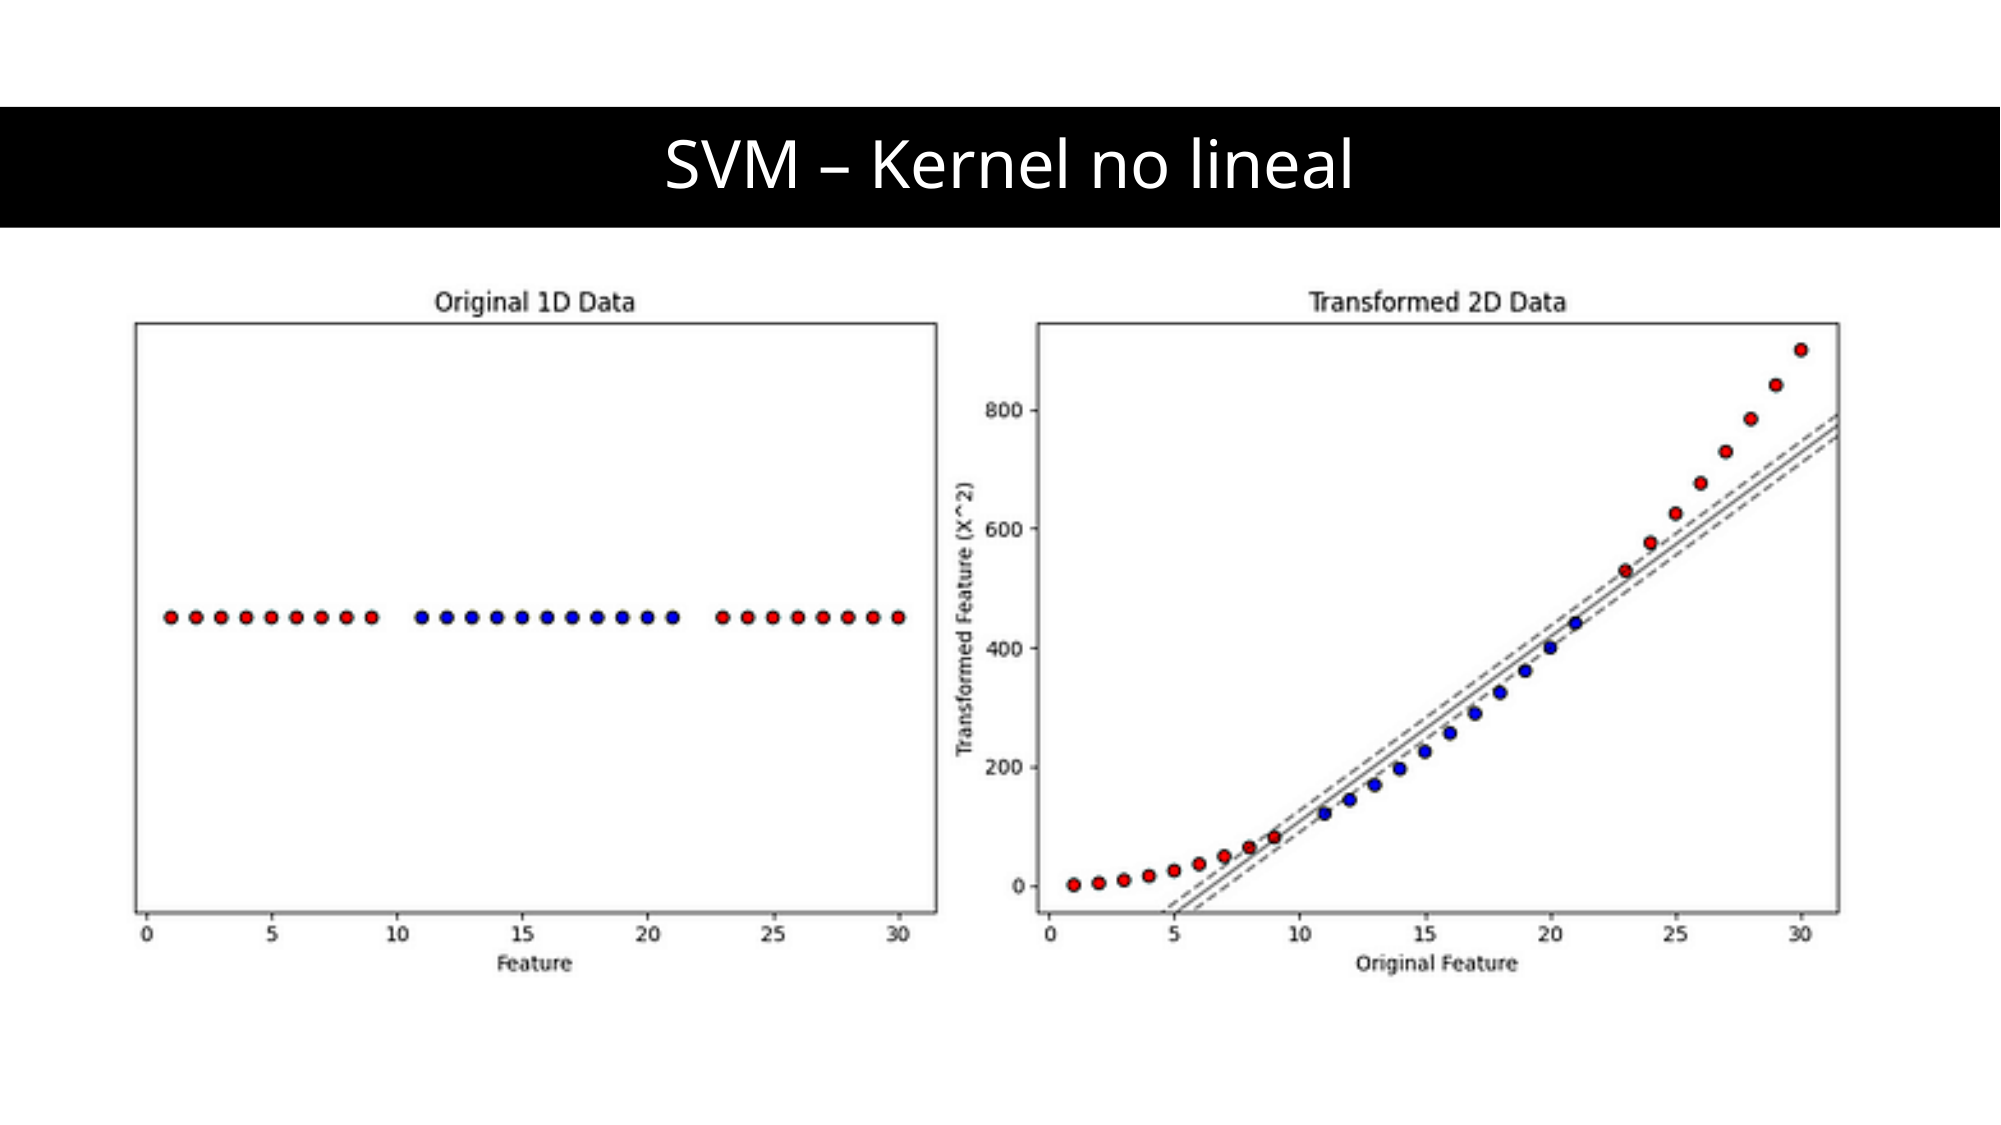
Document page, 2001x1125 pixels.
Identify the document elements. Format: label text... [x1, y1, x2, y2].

title SVM – Kernel no lineal [91, 105, 1931, 228]
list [104, 276, 1895, 994]
text_box [0, 105, 2000, 229]
